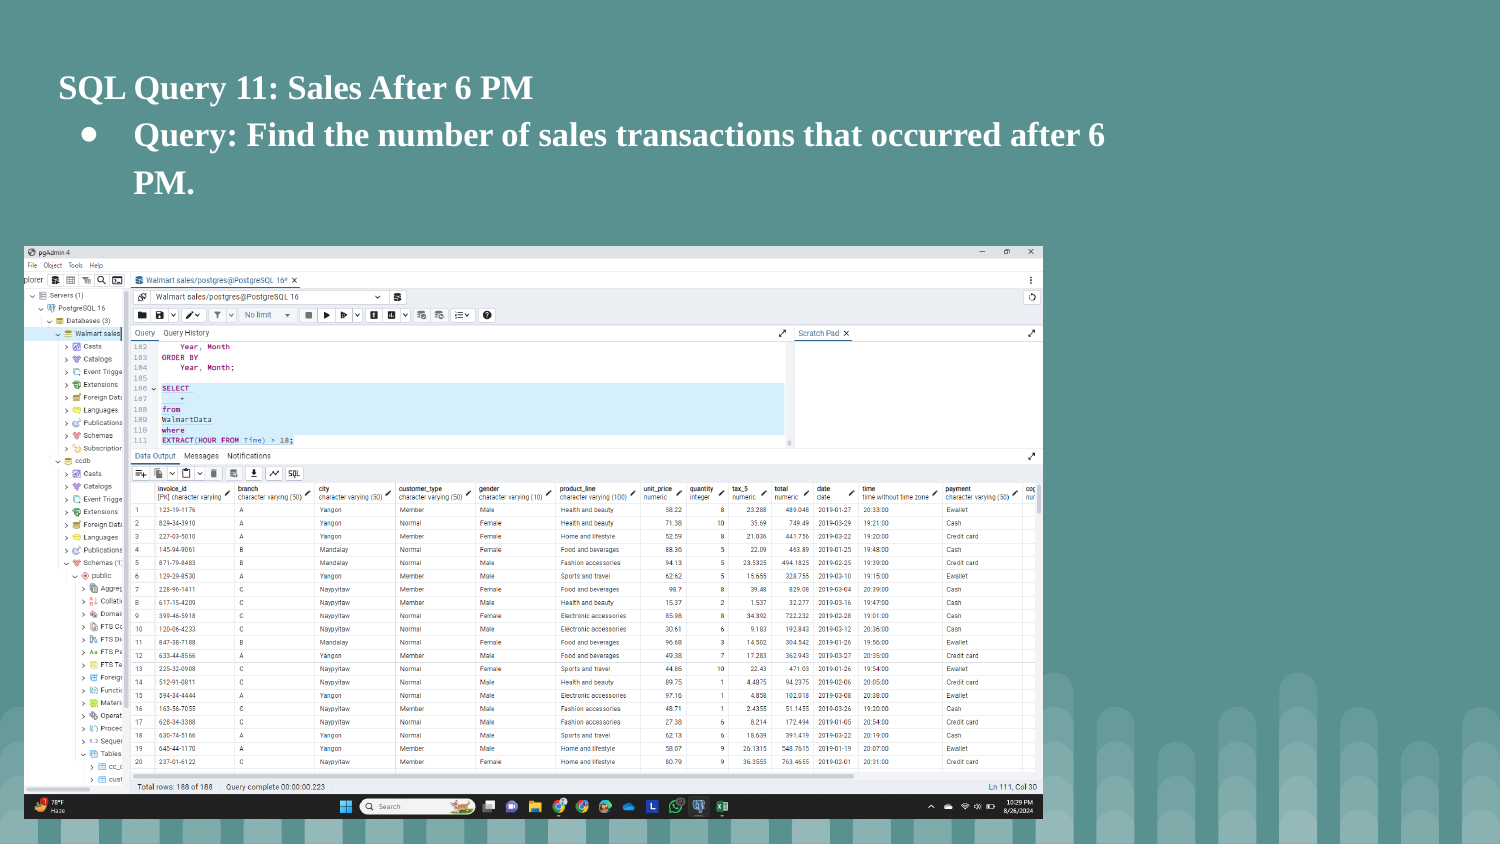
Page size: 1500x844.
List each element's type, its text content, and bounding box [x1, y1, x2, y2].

picture [24, 245, 1044, 819]
title SQL Query 11: Sales After 6 PM Query: Find the number of sales transactions that occurred after 6 PM. [43, 38, 1157, 222]
